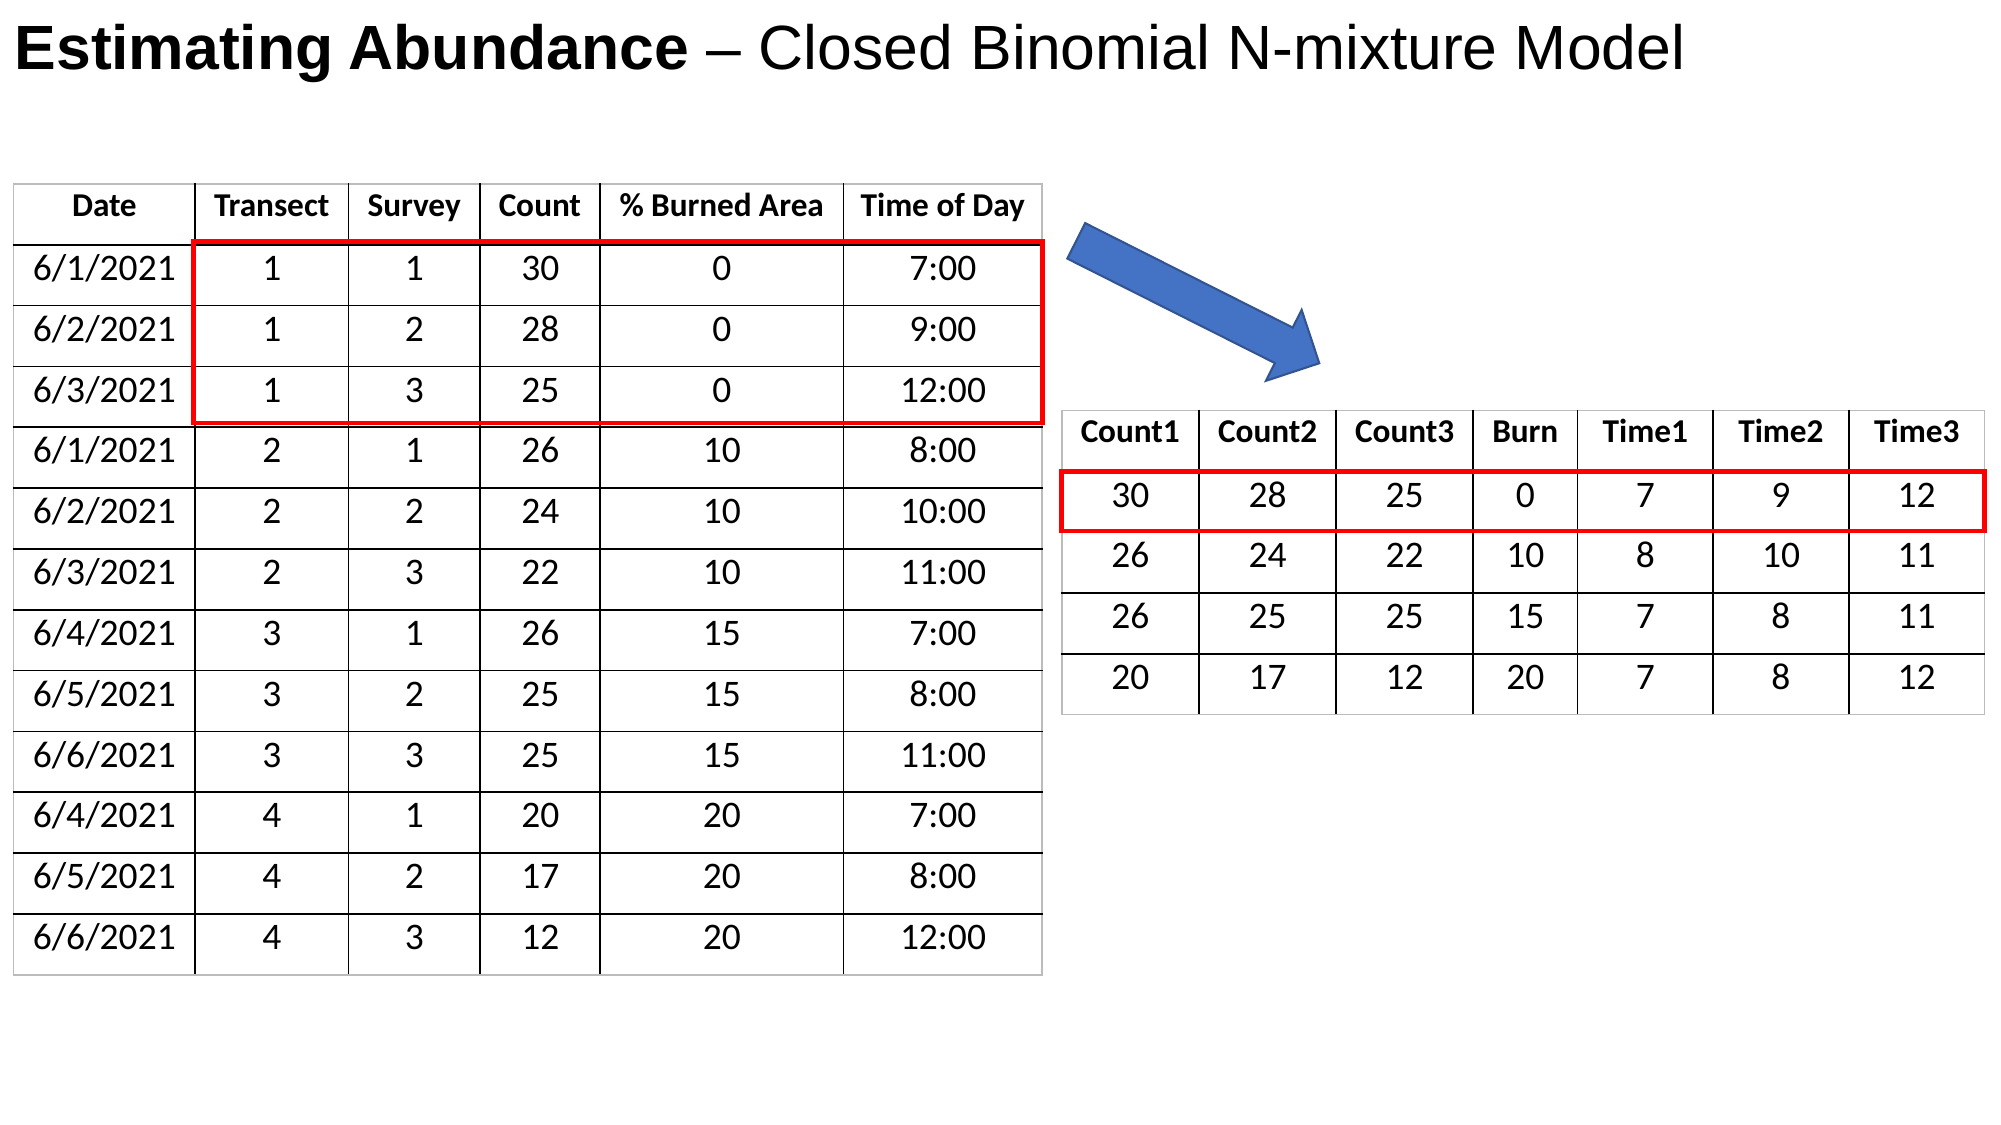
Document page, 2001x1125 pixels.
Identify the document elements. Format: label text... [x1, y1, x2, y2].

table_cell 25 [481, 671, 599, 731]
table_cell 8:00 [844, 428, 1041, 487]
text_box Estimating Abundance – Closed Binomial N-mixture Model [0, 0, 1721, 90]
table_cell 7 [1578, 594, 1712, 653]
table_cell 6/5/2021 [14, 671, 194, 731]
table_cell 20 [601, 854, 843, 913]
table_cell 6/2/2021 [14, 489, 194, 548]
table_header Count [481, 185, 599, 241]
table_cell 10 [601, 550, 843, 609]
table_cell 6/2/2021 [14, 306, 193, 366]
table_cell 3 [196, 732, 348, 791]
text_box [1061, 471, 1986, 532]
table_cell 15 [1474, 594, 1577, 653]
table_cell 25 [1337, 594, 1472, 653]
table_cell 3 [196, 671, 348, 731]
table_cell 8:00 [844, 671, 1041, 731]
table_cell 1 [349, 428, 479, 487]
table_cell 20 [481, 793, 599, 852]
table_cell 8 [1714, 594, 1848, 653]
table_cell 15 [601, 611, 843, 670]
table_cell 2 [196, 550, 348, 609]
table_cell 26 [1063, 533, 1198, 592]
table_cell 10 [601, 428, 843, 487]
table_cell 7:00 [844, 793, 1041, 852]
table_cell 17 [1200, 655, 1335, 714]
table_cell 8 [1714, 655, 1848, 714]
table_header Time1 [1578, 411, 1712, 470]
table_cell 6/3/2021 [14, 367, 194, 426]
table_cell 26 [481, 611, 599, 670]
table_cell 11:00 [844, 732, 1041, 791]
table_cell 11:00 [844, 550, 1041, 609]
table_cell 12 [1850, 655, 1984, 714]
table_header Date [14, 185, 194, 244]
table_cell 2 [349, 854, 479, 913]
table_cell 24 [1200, 533, 1335, 592]
table_cell 2 [349, 489, 479, 548]
table_cell 2 [196, 428, 348, 487]
table_header Count2 [1200, 411, 1335, 470]
table_cell 1 [349, 793, 479, 852]
table_cell 6/1/2021 [14, 246, 193, 305]
table_cell 6/3/2021 [14, 550, 194, 609]
table_cell 2 [196, 489, 348, 548]
table_cell 20 [601, 915, 843, 974]
table_cell 20 [601, 793, 843, 852]
table_cell 4 [196, 854, 348, 913]
table_cell 7 [1578, 655, 1712, 714]
table_cell 22 [1337, 533, 1472, 592]
table_cell 20 [1063, 655, 1198, 714]
text_box [193, 241, 1044, 424]
table_cell 12 [481, 915, 599, 974]
table_cell 12 [1337, 655, 1472, 714]
table_cell 3 [349, 732, 479, 791]
table_cell 7:00 [844, 611, 1041, 670]
table_cell 8 [1578, 533, 1712, 592]
table_header Count1 [1063, 411, 1198, 470]
table_cell 6/6/2021 [14, 915, 194, 974]
table_header Time of Day [844, 185, 1041, 241]
table_cell 20 [1474, 655, 1577, 714]
table_cell 26 [481, 428, 599, 487]
table_cell 25 [481, 732, 599, 791]
table_cell 2 [349, 671, 479, 731]
table_cell 24 [481, 489, 599, 548]
table_cell 4 [196, 793, 348, 852]
table_cell 6/1/2021 [14, 428, 194, 487]
table_cell 10 [601, 489, 843, 548]
table_cell 17 [481, 854, 599, 913]
table_cell 12:00 [844, 915, 1041, 974]
table_cell 10:00 [844, 489, 1041, 548]
table_cell 6/4/2021 [14, 611, 194, 670]
table_cell 3 [349, 550, 479, 609]
table_header Count3 [1337, 411, 1472, 470]
table_cell 22 [481, 550, 599, 609]
table_cell 3 [349, 915, 479, 974]
table_cell 6/4/2021 [14, 793, 194, 852]
table_cell 3 [196, 611, 348, 670]
table_cell 25 [1200, 594, 1335, 653]
table_cell 10 [1474, 533, 1577, 592]
table_cell 26 [1063, 594, 1198, 653]
text_box [1065, 221, 1321, 383]
table_header Burn [1474, 411, 1577, 470]
table_cell 10 [1714, 533, 1848, 592]
table_cell 11 [1850, 533, 1984, 592]
table_cell 1 [349, 611, 479, 670]
table_cell 6/5/2021 [14, 854, 194, 913]
table_header Survey [349, 185, 479, 241]
table_cell 4 [196, 915, 348, 974]
table_cell 15 [601, 732, 843, 791]
table_cell 6/6/2021 [14, 732, 194, 791]
table_header Time3 [1850, 411, 1984, 470]
table_header % Burned Area [601, 185, 843, 241]
table_header Transect [196, 185, 348, 241]
table_cell 8:00 [844, 854, 1041, 913]
table_cell 11 [1850, 594, 1984, 653]
table_header Time2 [1714, 411, 1848, 470]
table_cell 15 [601, 671, 843, 731]
